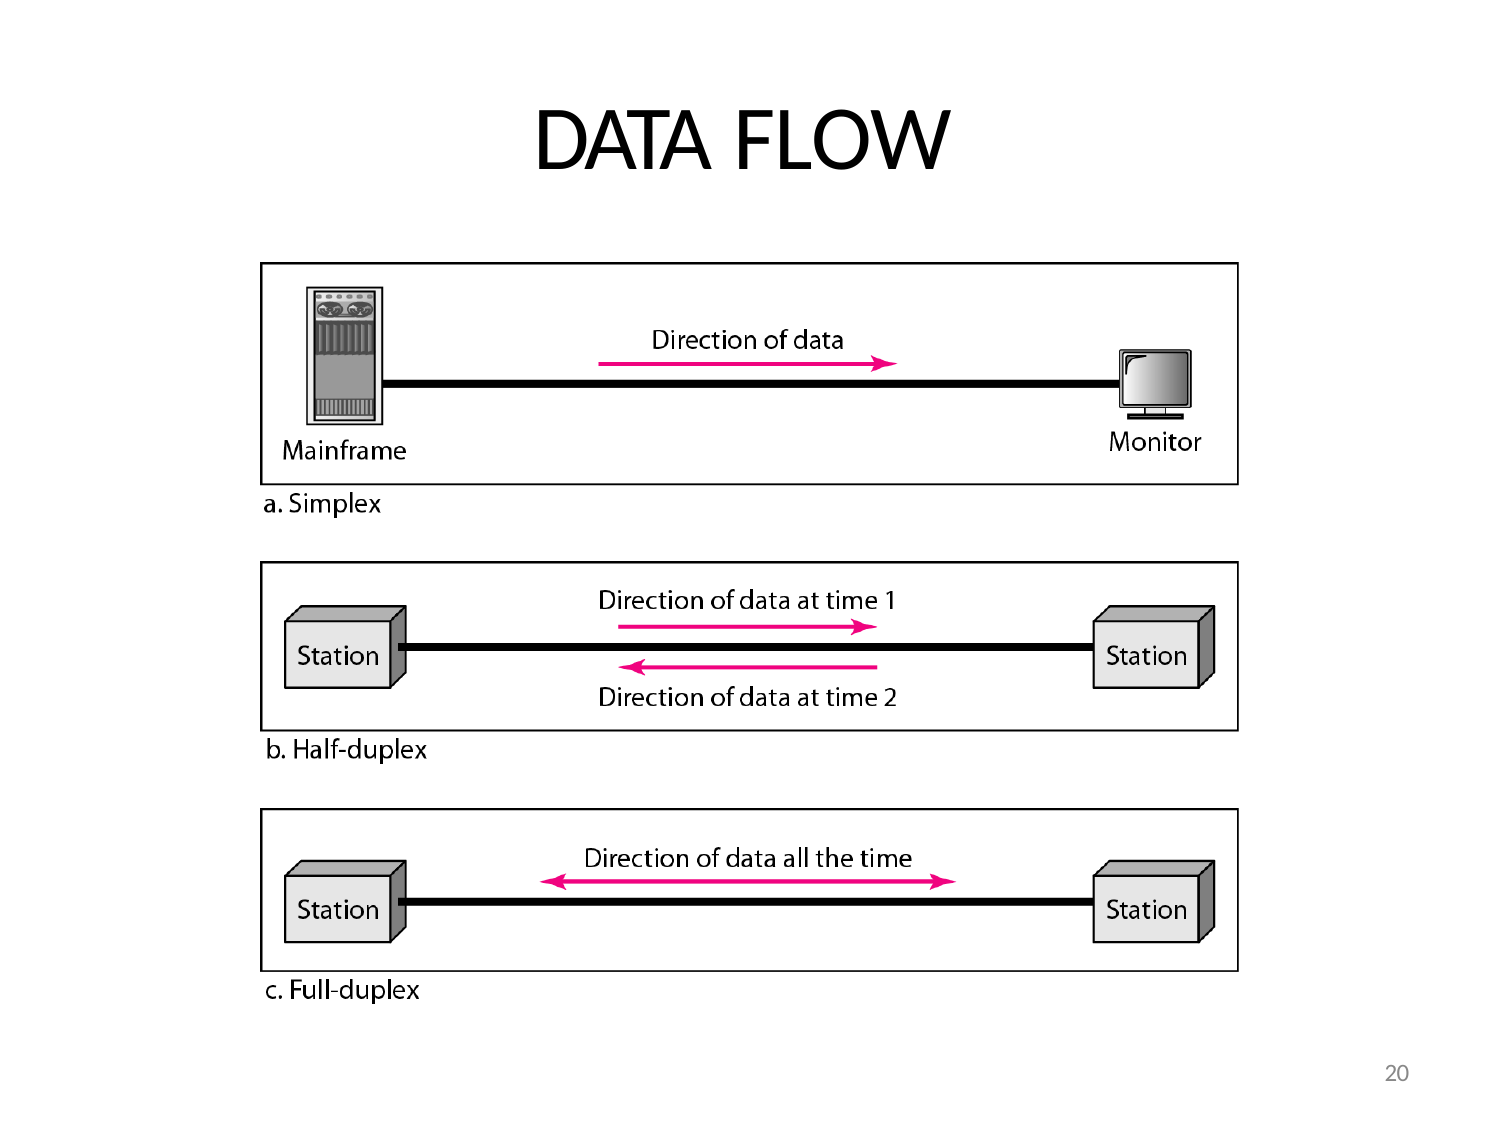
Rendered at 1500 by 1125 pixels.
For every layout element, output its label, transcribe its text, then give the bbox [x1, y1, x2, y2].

title DATA FLOW [92, 0, 1408, 266]
picture [260, 262, 1240, 1004]
slide_number 20 [1382, 1060, 1419, 1125]
